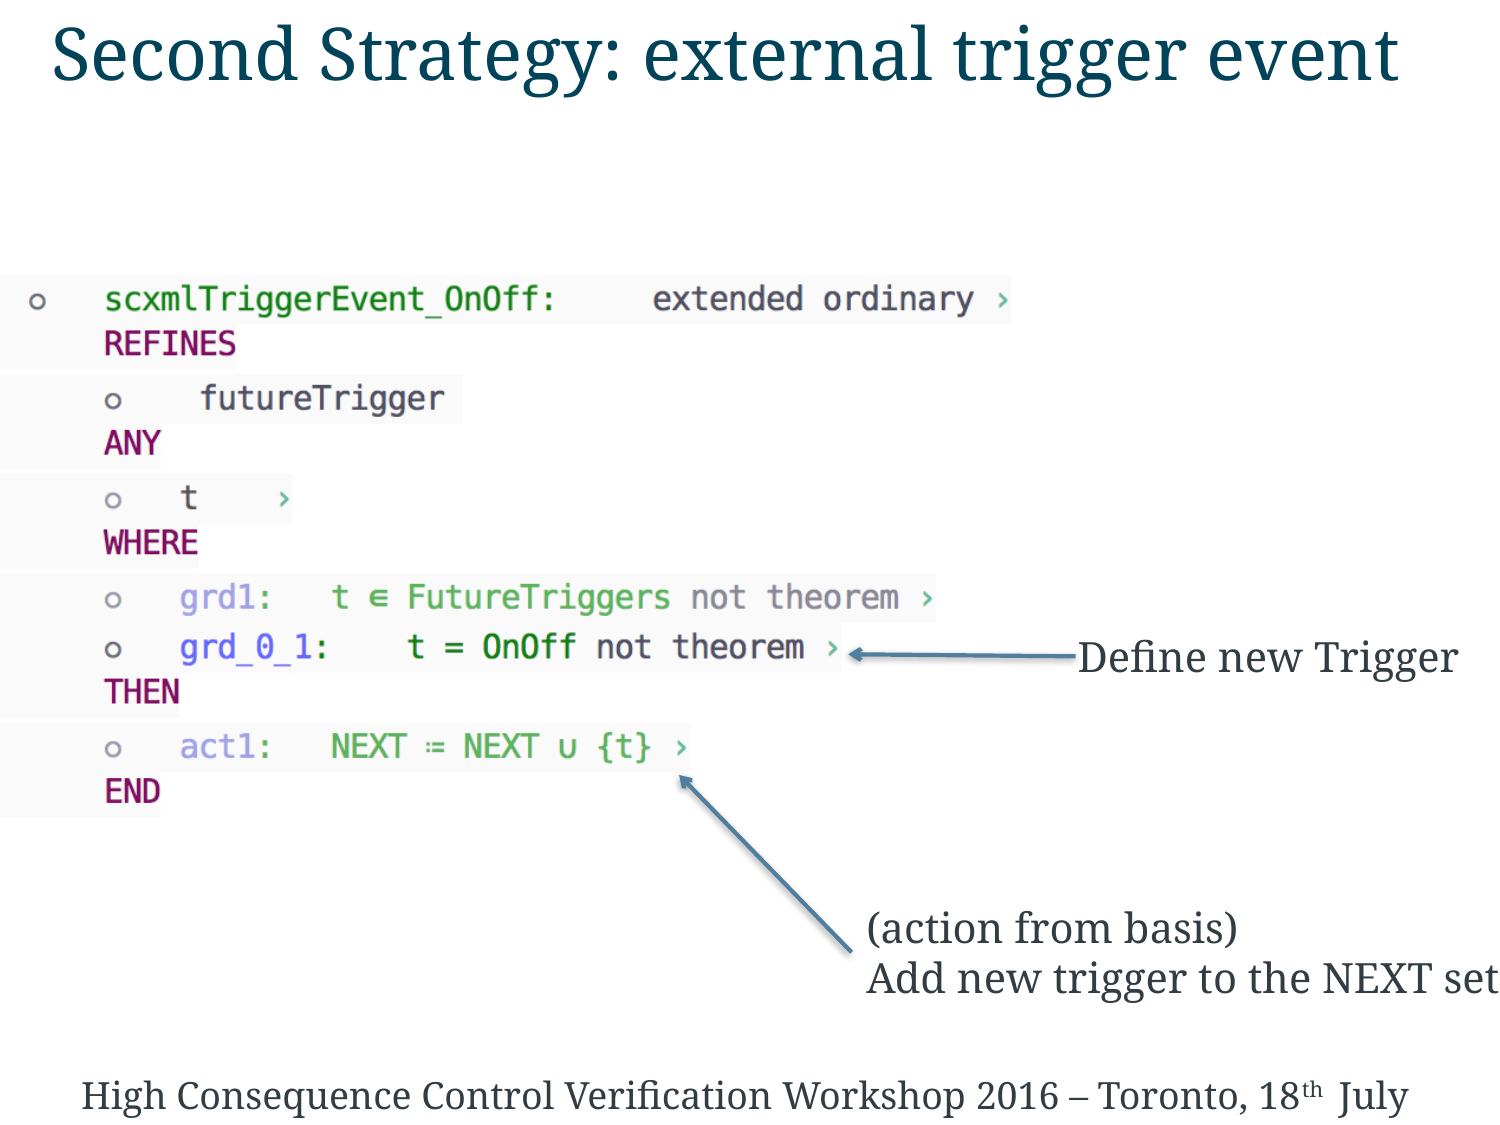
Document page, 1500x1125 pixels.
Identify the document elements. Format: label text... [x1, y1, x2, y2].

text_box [678, 774, 867, 954]
picture [0, 263, 1111, 822]
text_box (action from basis) Add new trigger to the NEXT set [851, 894, 1500, 1010]
title Second Strategy: external trigger event [50, 0, 1445, 107]
text_box Define new Trigger [1116, 623, 1475, 689]
